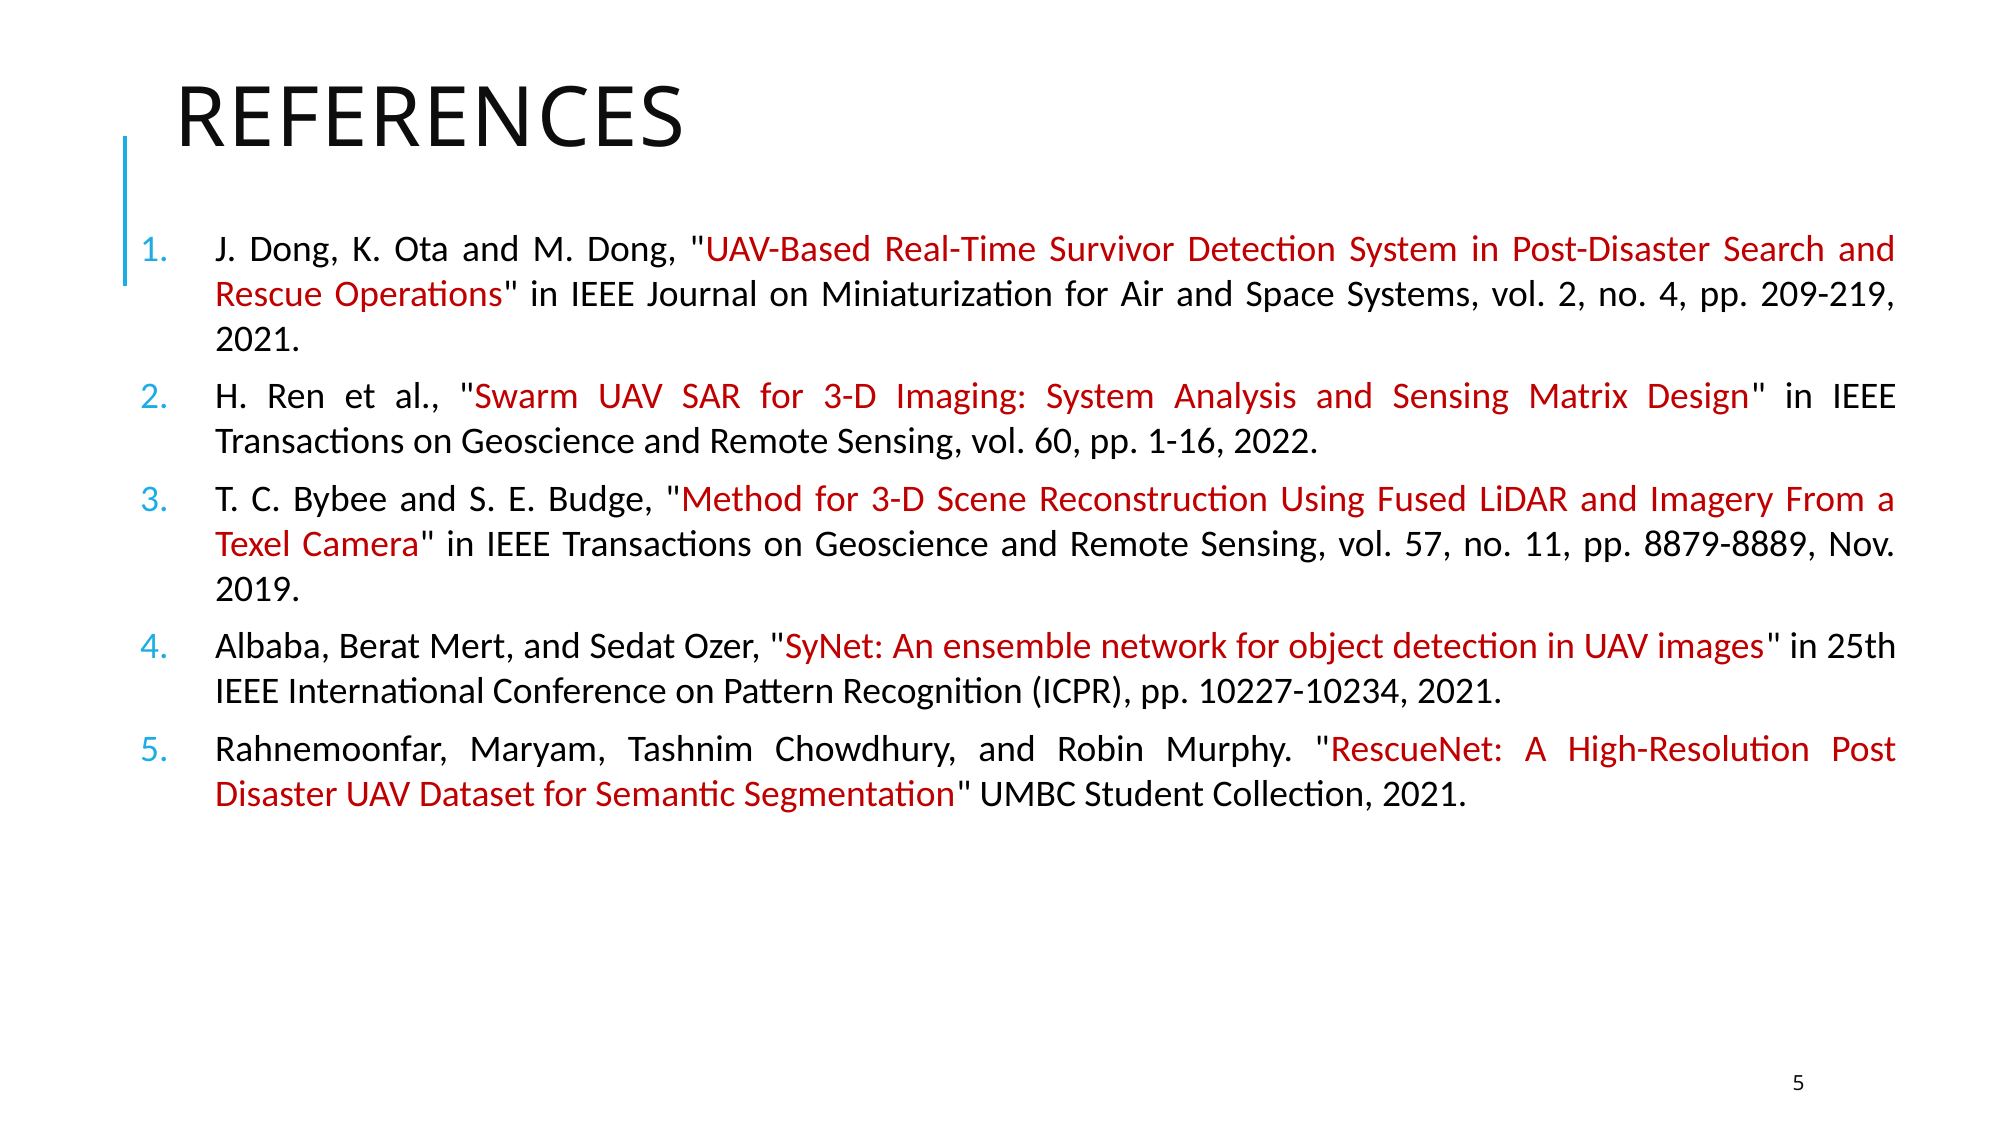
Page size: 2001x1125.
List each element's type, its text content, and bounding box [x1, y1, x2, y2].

list J. Dong, K. Ota and M. Dong, "UAV-Based Real-Time Survivor Detection System in Post-Disaster Search and Rescue Operations" in IEEE Journal on Miniaturization for Air and Space Systems, vol. 2, no. 4, pp. 209-219, 2021. H. Ren et al., "Swarm UAV SAR for 3-D Imaging: System Analysis and Sensing Matrix Design" in IEEE Transactions on Geoscience and Remote Sensing, vol. 60, pp. 1-16, 2022. T. C. Bybee and S. E. Budge, "Method for 3-D Scene Reconstruction Using Fused LiDAR and Imagery From a Texel Camera" in IEEE Transactions on Geoscience and Remote Sensing, vol. 57, no. 11, pp. 8879-8889, Nov. 2019. Albaba, Berat Mert, and Sedat Ozer, "SyNet: An ensemble network for object detection in UAV images" in 25th IEEE International Conference on Pattern Recognition (ICPR), pp. 10227-10234, 2021. Rahnemoonfar, Maryam, Tashnim Chowdhury, and Robin Murphy. "RescueNet: A High-Resolution Post Disaster UAV Dataset for Semantic Segmentation" UMBC Student Collection, 2021. [132, 216, 1905, 1062]
title REFERENCES [159, 0, 1754, 216]
slide_number 5 [1777, 1061, 1938, 1107]
